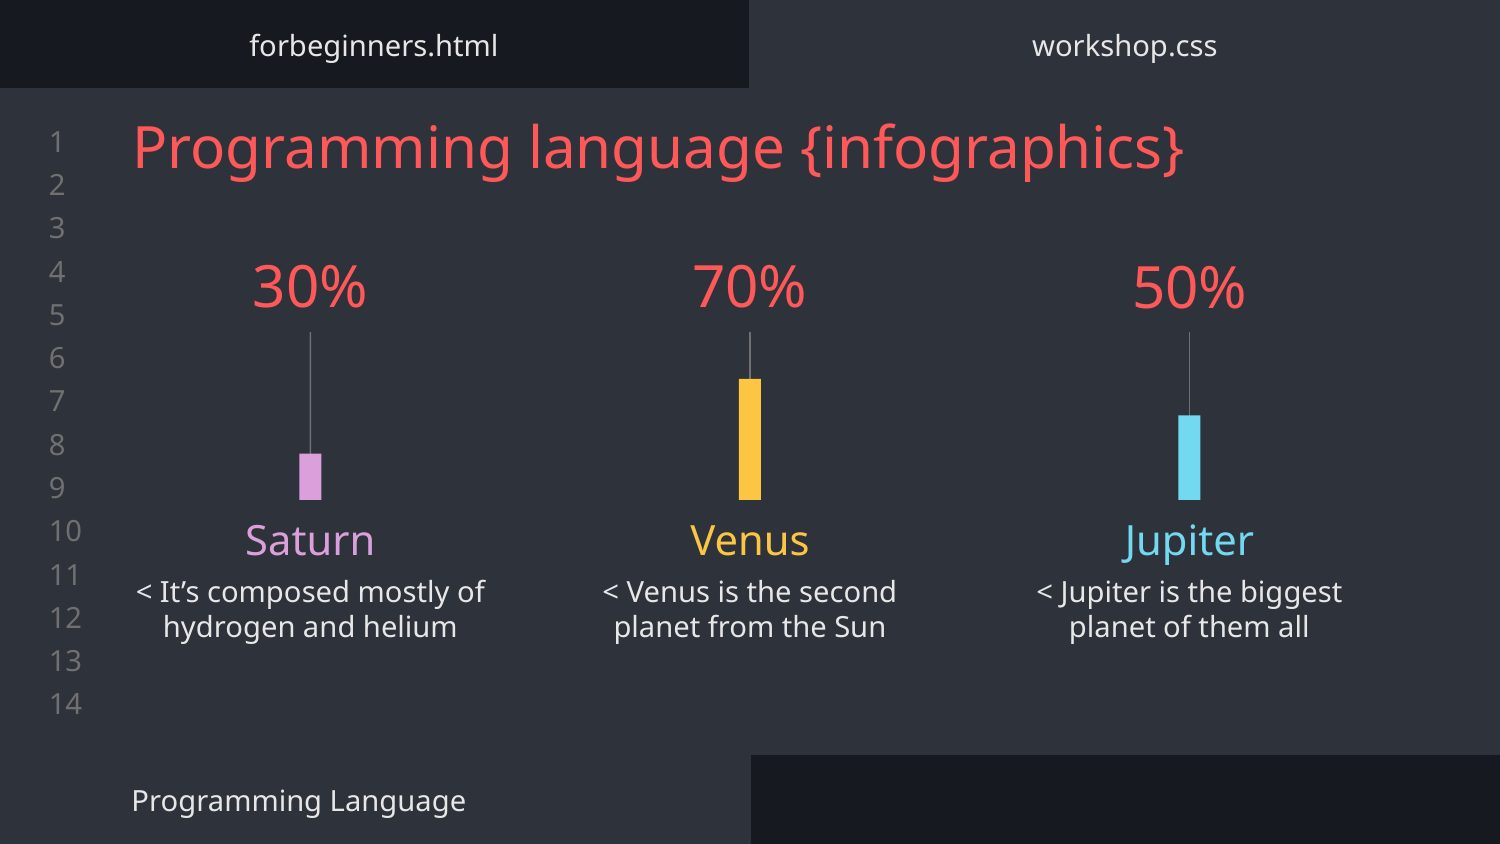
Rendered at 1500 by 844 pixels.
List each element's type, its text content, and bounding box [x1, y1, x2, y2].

text_box [752, 378, 761, 500]
text_box < Venus is the second planet from the Sun [557, 567, 943, 693]
title Programming language {infographics} [116, 95, 1383, 190]
text_box [1193, 415, 1201, 500]
text_box < Jupiter is the biggest planet of them all [997, 567, 1382, 693]
title 50% [997, 244, 1382, 325]
text_box Venus [557, 510, 943, 567]
text_box [1178, 415, 1186, 500]
title 30% [118, 243, 503, 324]
text_box Programming Language [116, 770, 915, 829]
text_box [299, 453, 307, 500]
text_box [738, 378, 746, 500]
text_box [314, 453, 322, 500]
text_box Saturn [118, 510, 503, 567]
text_box forbeginners.html [0, 15, 749, 74]
title 70% [557, 243, 943, 324]
text_box workshop.css [749, 15, 1500, 74]
text_box < It’s composed mostly of hydrogen and helium [118, 567, 503, 693]
text_box Jupiter [997, 510, 1382, 567]
